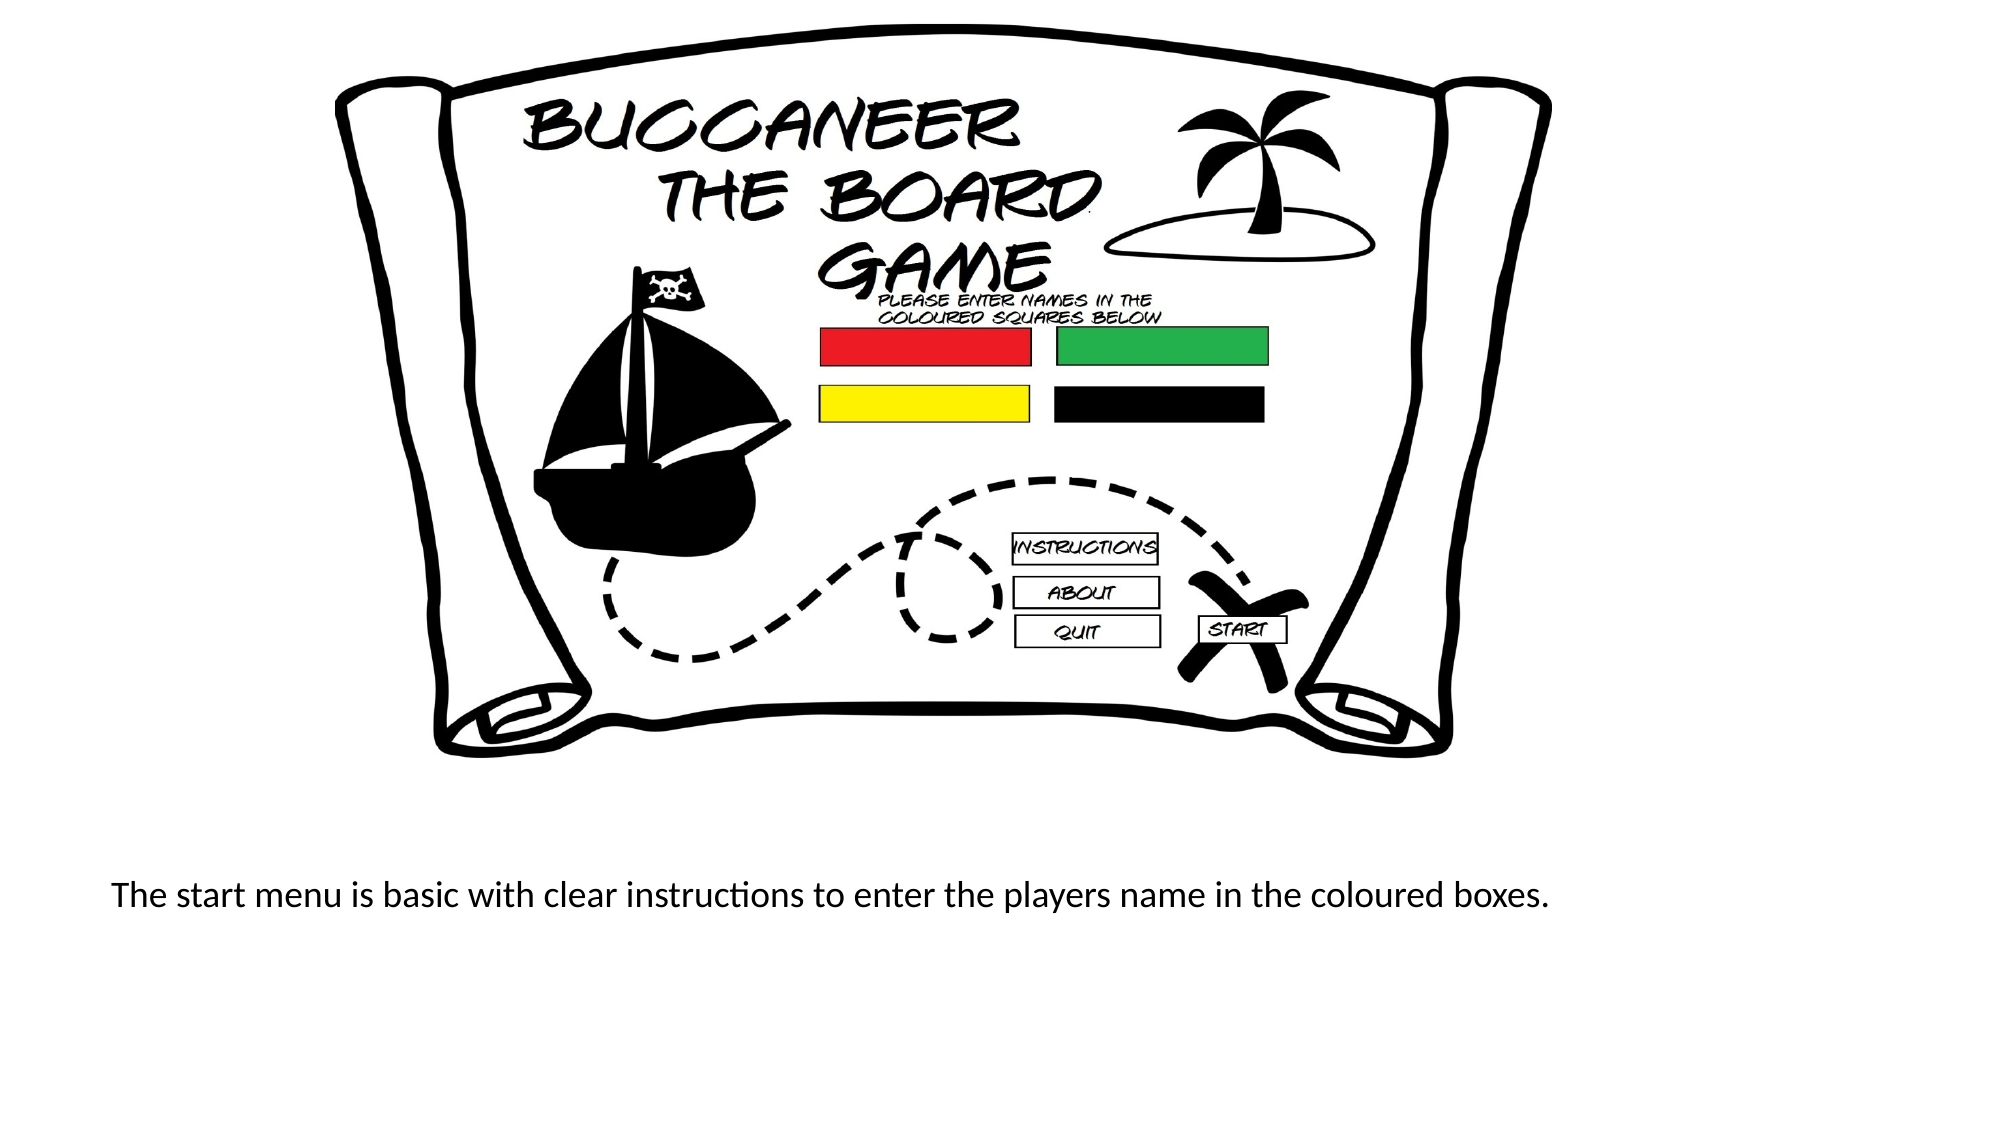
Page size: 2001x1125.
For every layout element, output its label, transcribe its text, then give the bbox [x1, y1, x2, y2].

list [335, 0, 1552, 775]
title The start menu is basic with clear instructions to enter the players name in the coloured boxes. [95, 801, 1896, 990]
